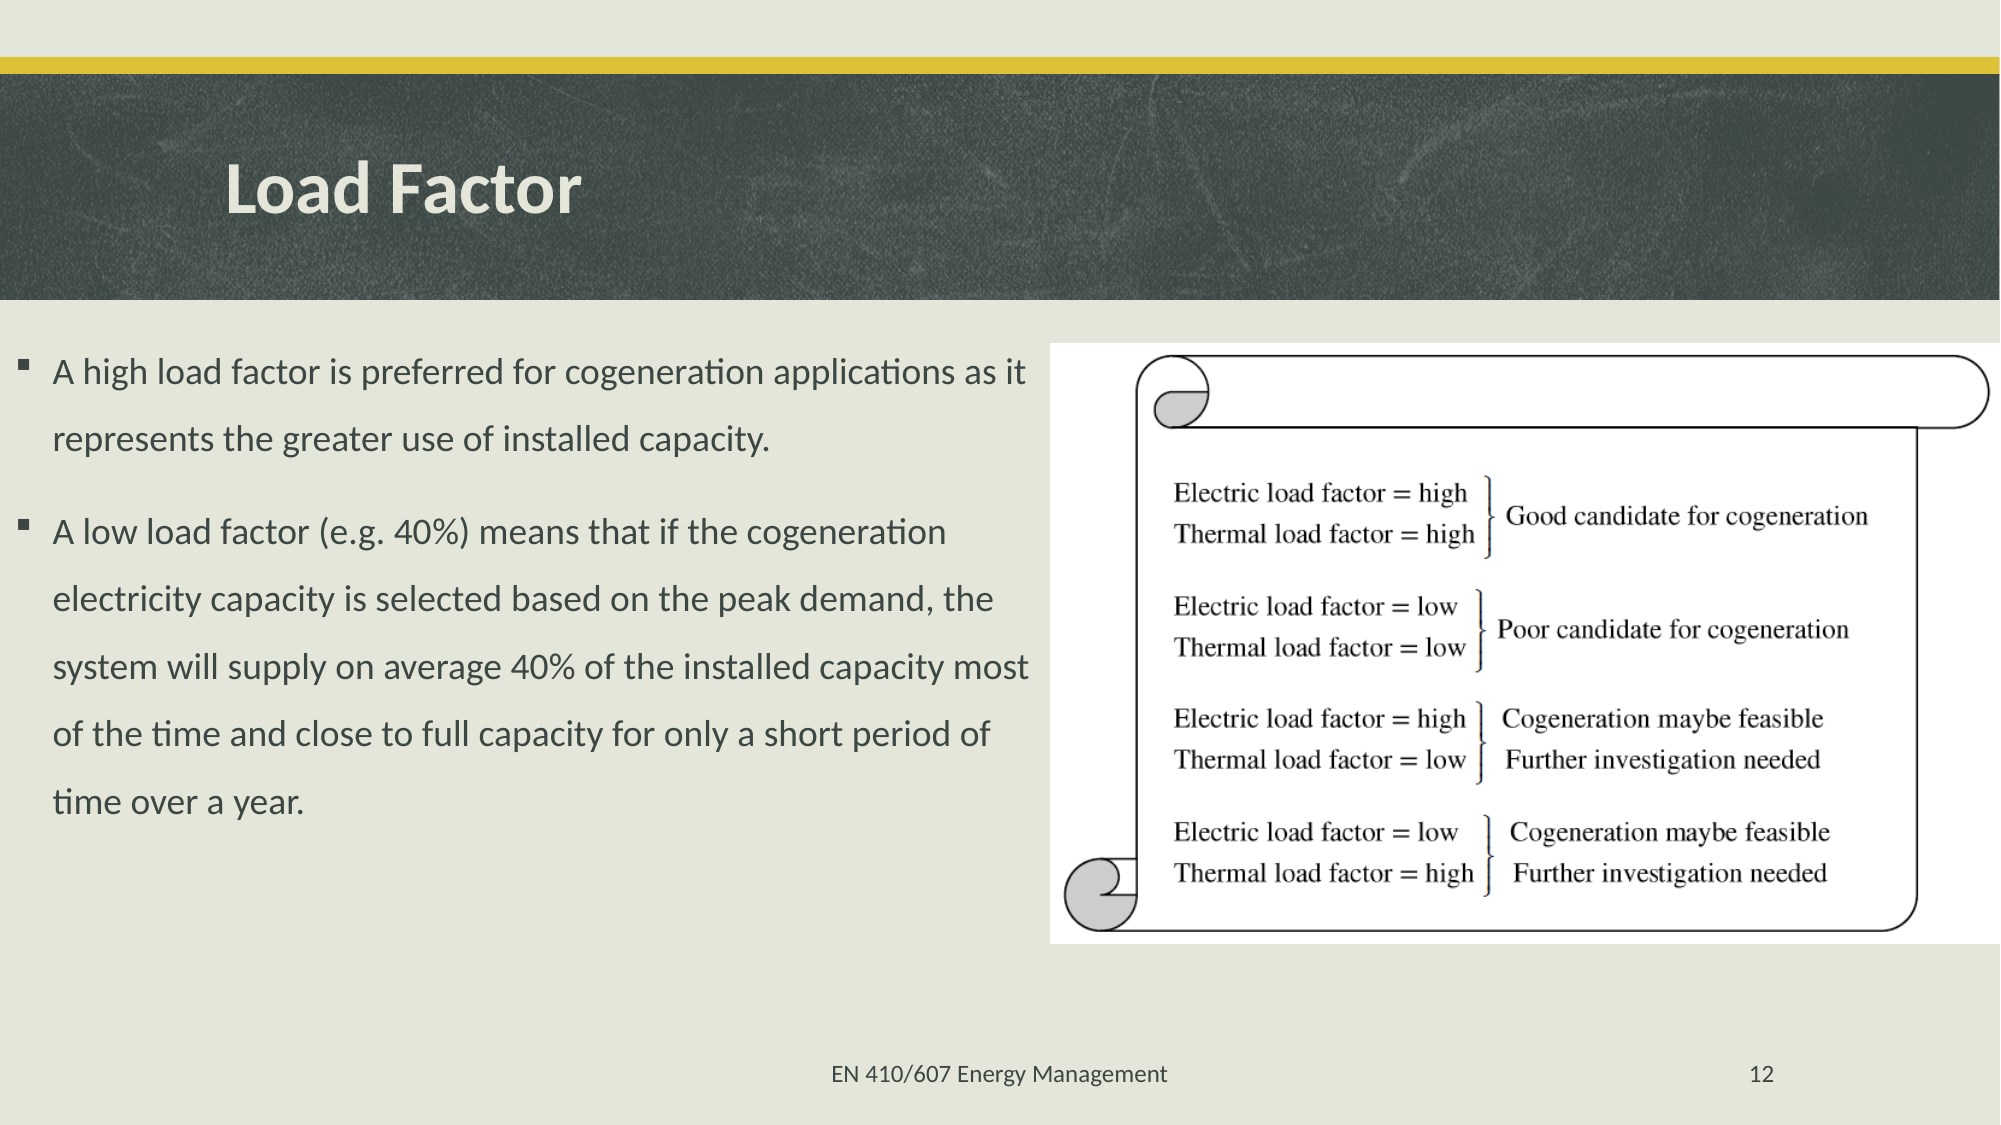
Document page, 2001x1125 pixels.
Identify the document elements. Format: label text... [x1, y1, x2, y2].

footer EN 410/607 Energy Management [533, 1042, 1466, 1103]
slide_number 12 [1466, 1042, 1790, 1103]
list A high load factor is preferred for cogeneration applications as it represents the greater use of installed capacity. A low load factor (e.g. 40%) means that if the cogeneration electricity capacity is selected based on the peak demand, the system will supply on average 40% of the installed capacity most of the time and close to full capacity for only a short period of time over a year. [0, 316, 1050, 971]
picture [1049, 343, 2000, 944]
title Load Factor [210, 76, 1790, 300]
picture [0, 74, 2000, 300]
